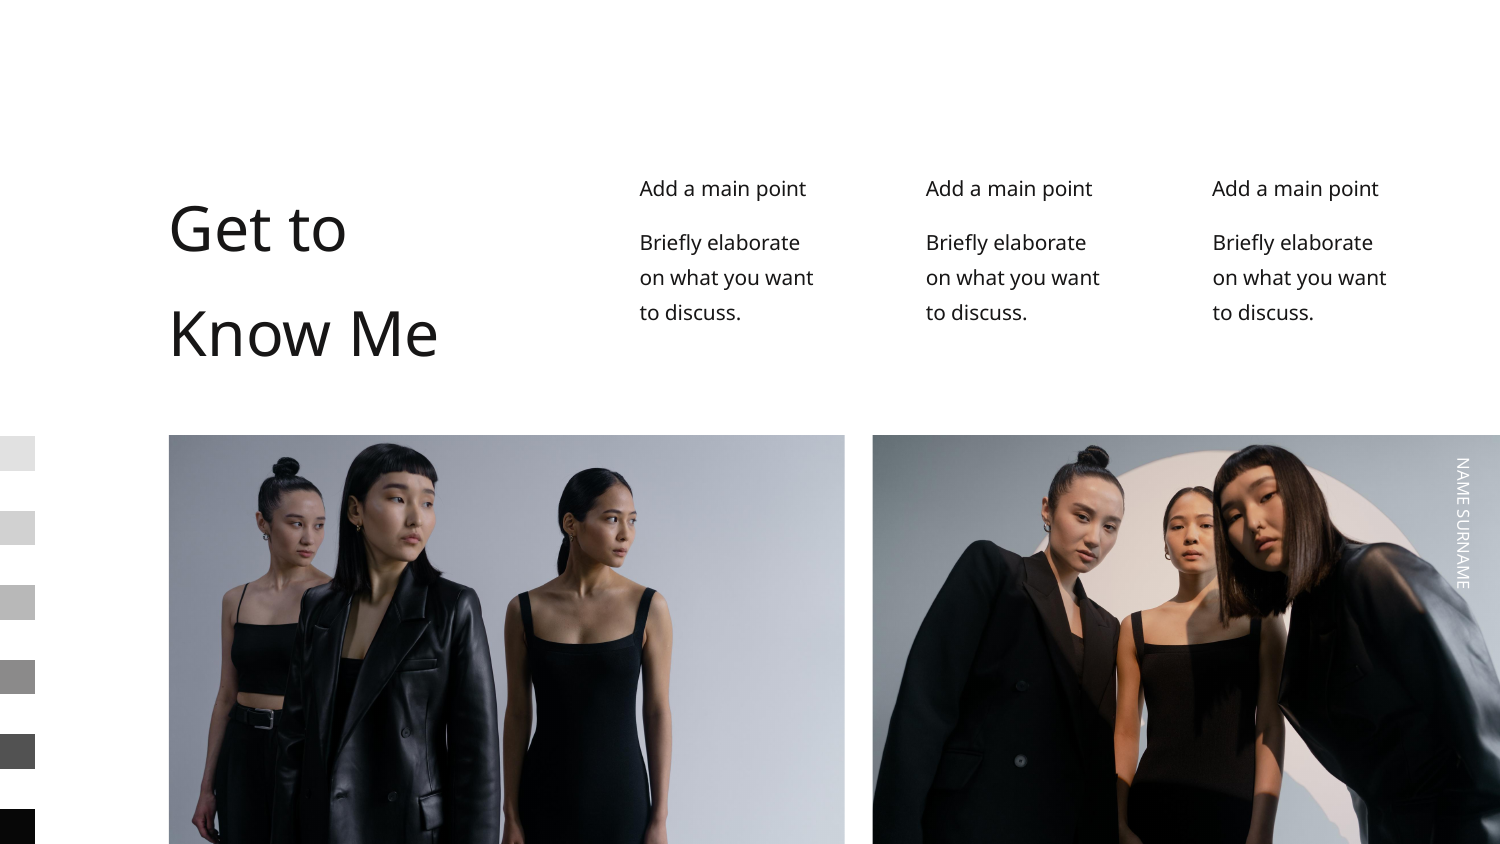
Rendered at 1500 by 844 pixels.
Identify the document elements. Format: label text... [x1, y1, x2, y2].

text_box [1211, 165, 1438, 304]
picture [168, 435, 845, 844]
picture [872, 435, 1500, 844]
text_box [639, 165, 865, 304]
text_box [925, 165, 1151, 304]
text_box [0, 435, 37, 844]
text_box Get to Know Me [168, 158, 571, 369]
